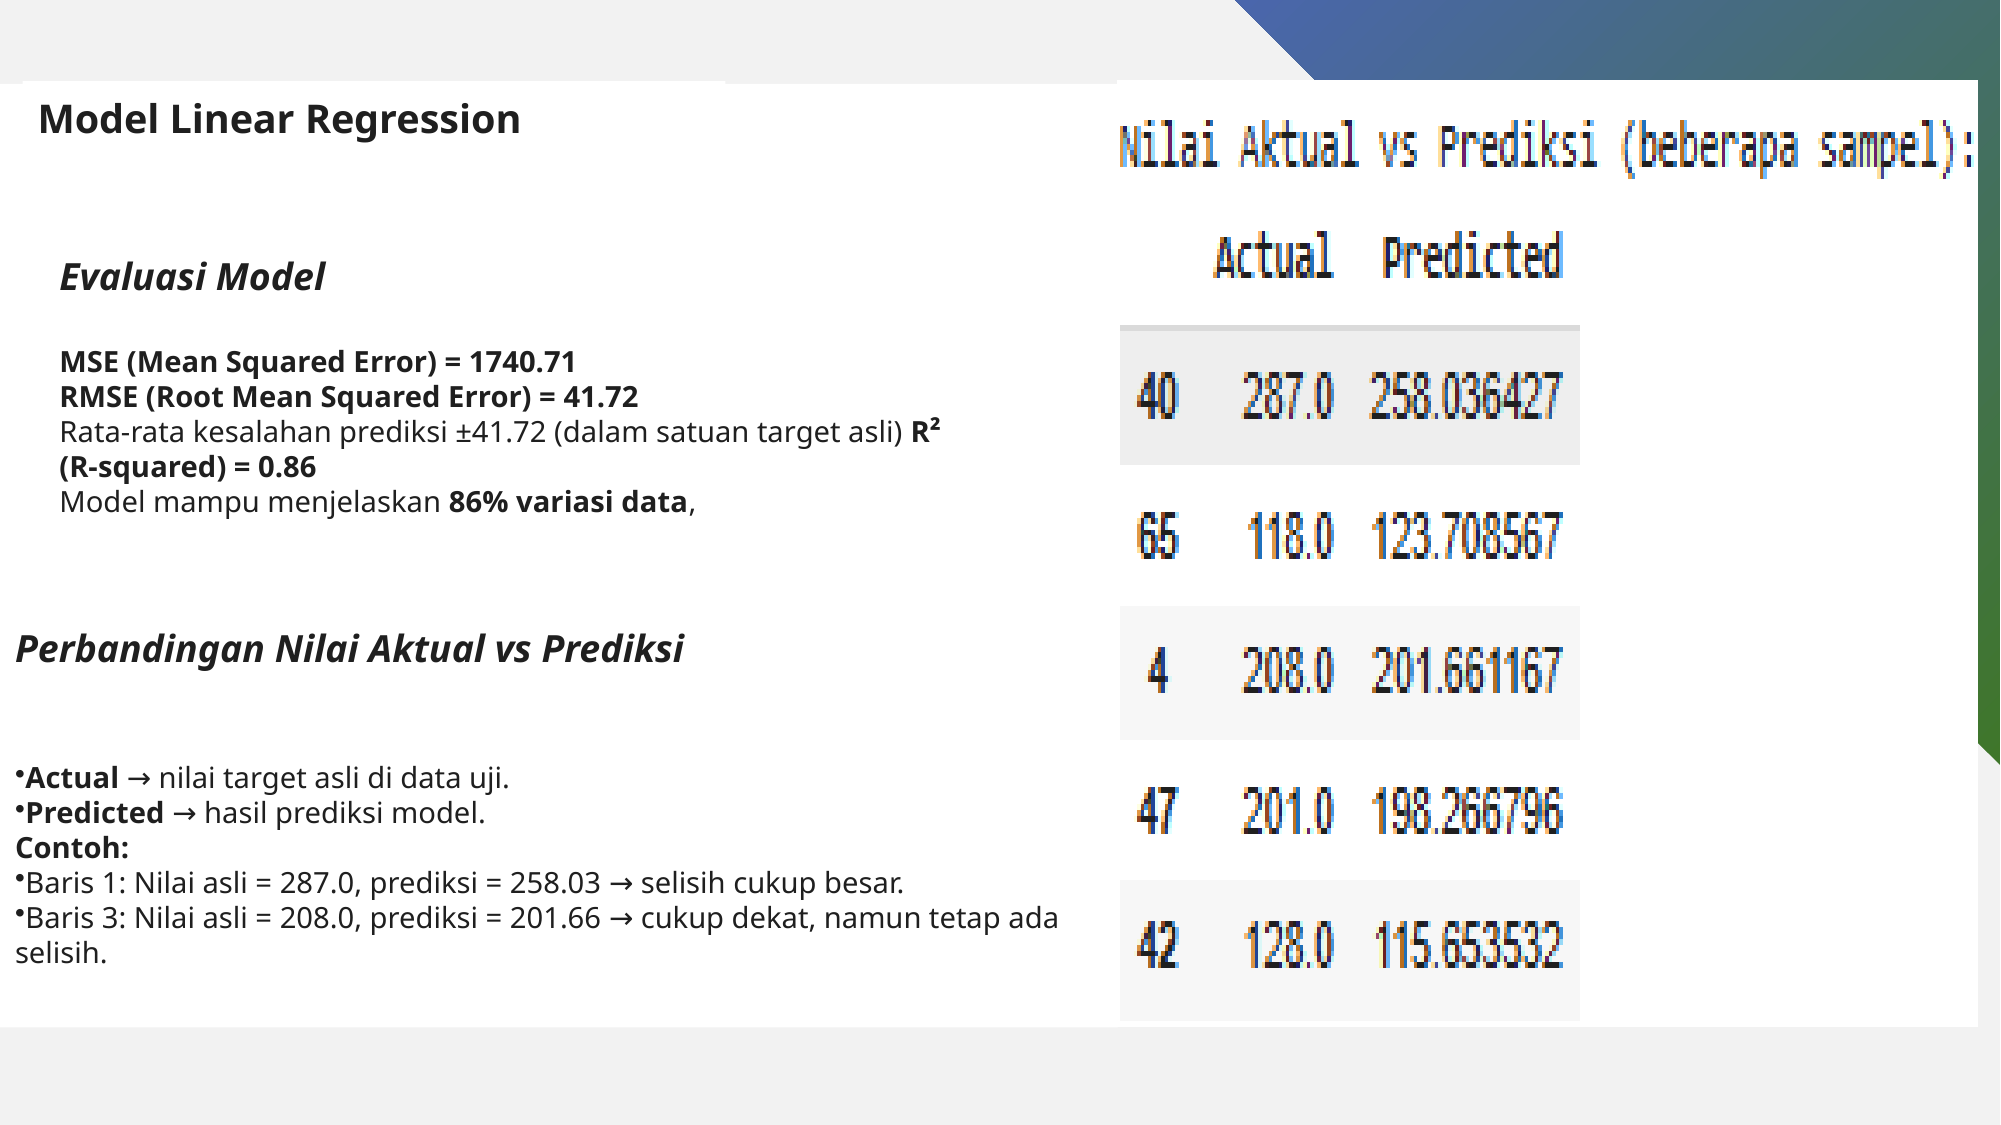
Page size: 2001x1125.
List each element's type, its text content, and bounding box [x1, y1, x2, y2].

text_box Perbandingan Nilai Aktual vs Prediksi Actual → nilai target asli di data uji. Predicted → hasil prediksi model. Contoh: Baris 1: Nilai asli = 287.0, prediksi = 258.03 → selisih cukup besar. Baris 3: Nilai asli = 208.0, prediksi = 201.66 → cukup dekat, namun tetap ada selisih. [0, 611, 1112, 1028]
text_box Model Linear Regression [22, 81, 726, 200]
text_box Evaluasi Model MSE (Mean Squared Error) = 1740.71 RMSE (Root Mean Squared Error) = 41.72 Rata-rata kesalahan prediksi ±41.72 (dalam satuan target asli) R² (R-squared) = 0.86 Model mampu menjelaskan 86% variasi data, [44, 240, 963, 531]
picture [1117, 80, 1978, 1027]
